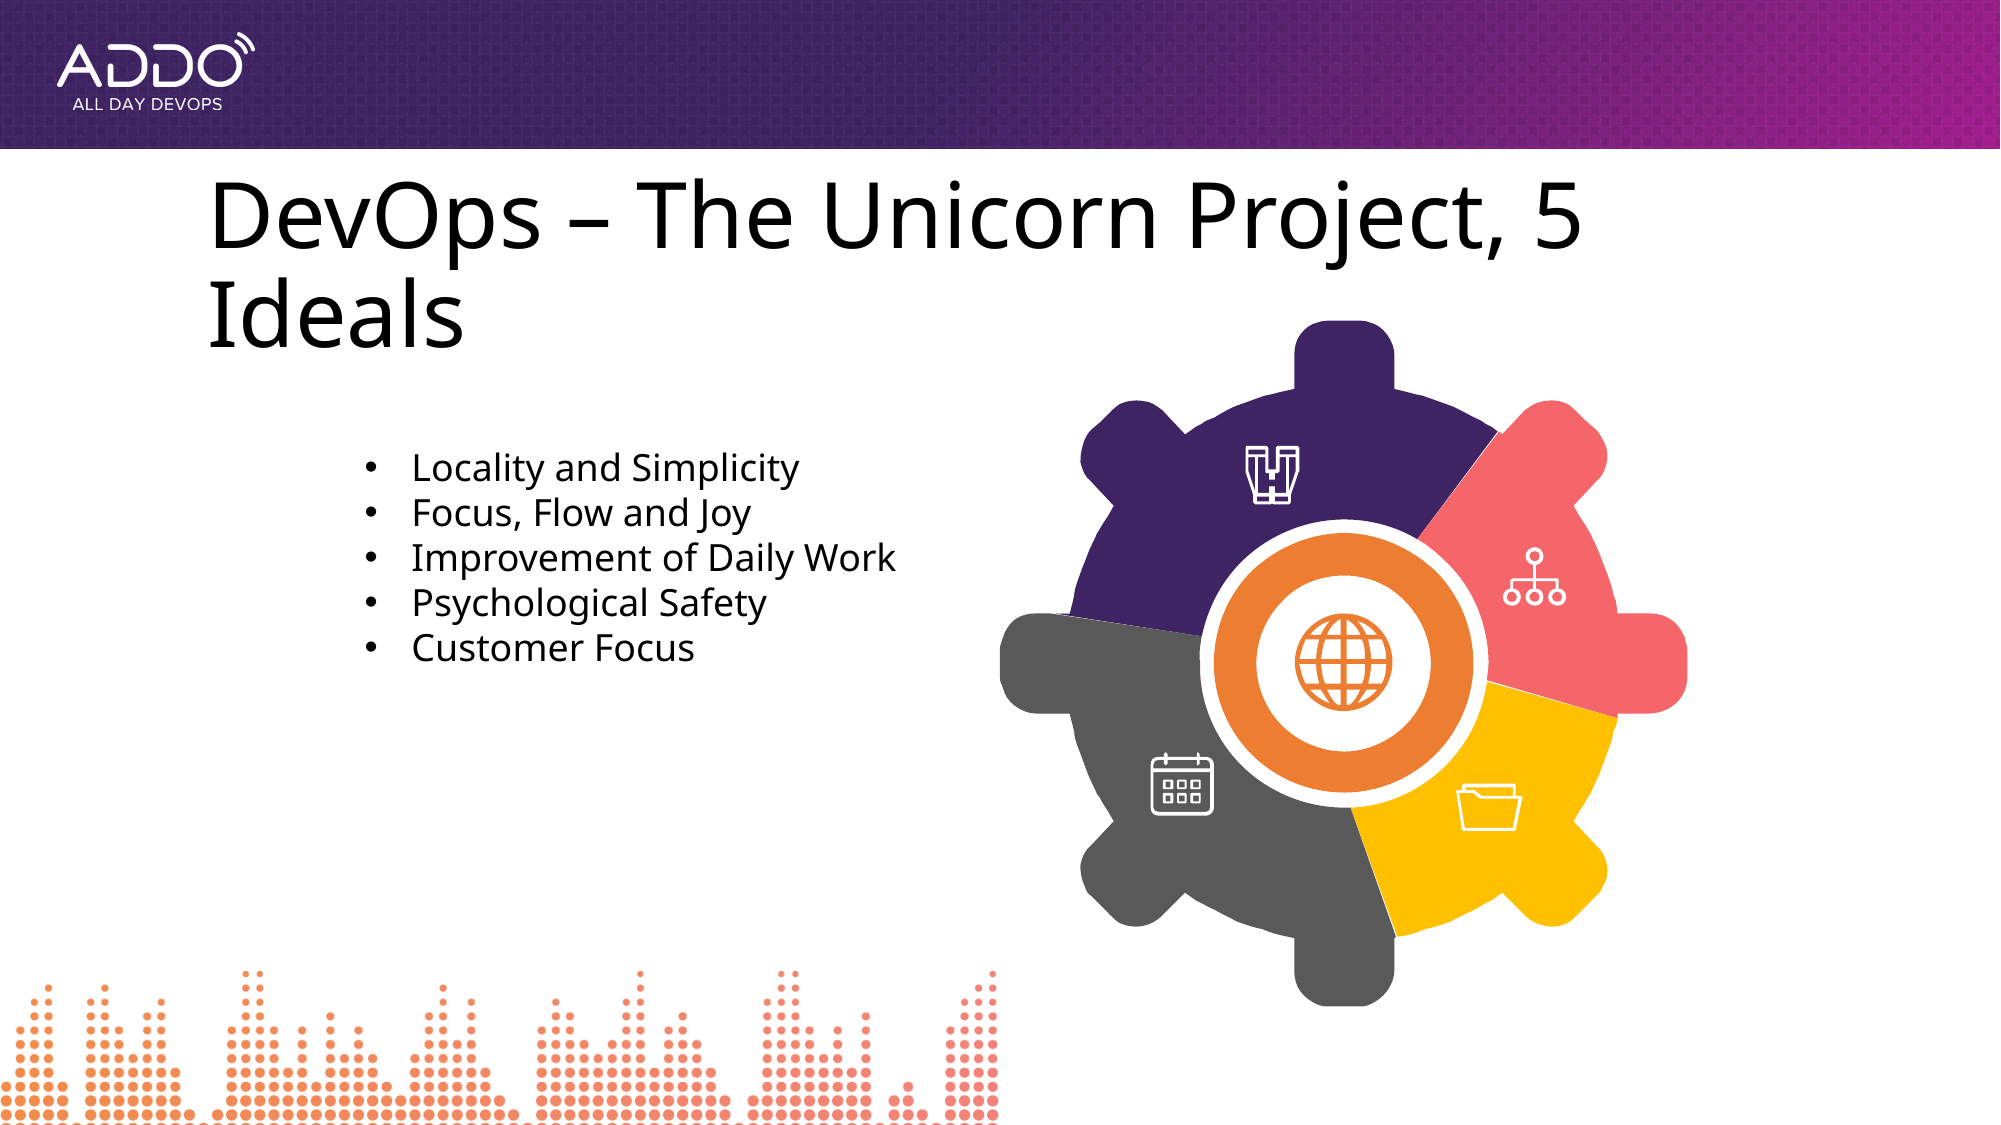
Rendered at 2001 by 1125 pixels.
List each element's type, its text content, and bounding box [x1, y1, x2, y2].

text_box DevOps – The Unicorn Project, 5 Ideals [193, 162, 1726, 346]
picture [0, 971, 1000, 1125]
text_box Locality and Simplicity Focus, Flow and Joy Improvement of Daily Work Psychological Safety Customer Focus [349, 436, 912, 677]
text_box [999, 320, 1688, 1007]
picture [57, 32, 255, 110]
